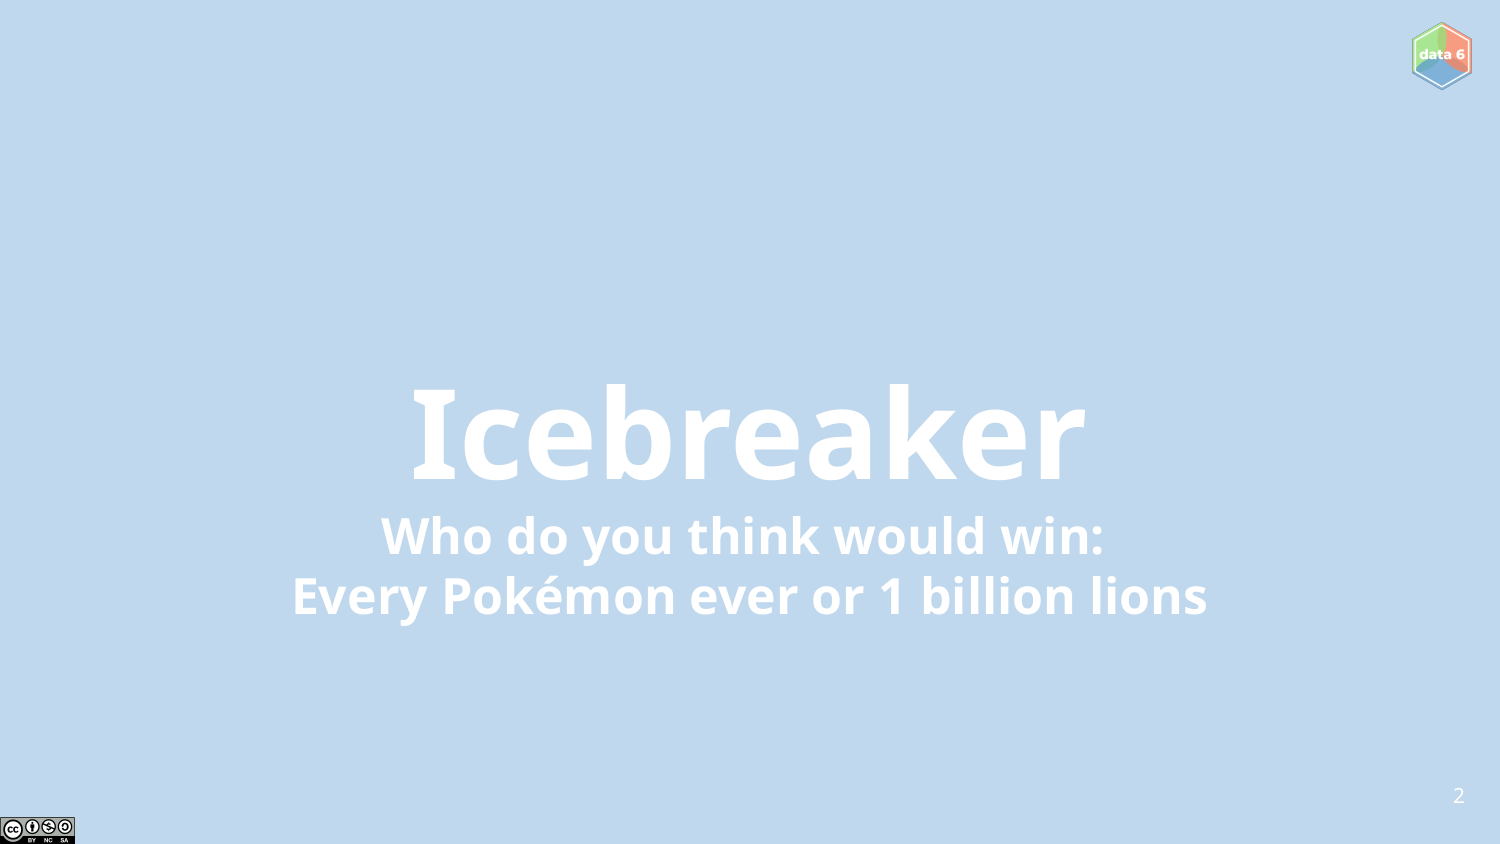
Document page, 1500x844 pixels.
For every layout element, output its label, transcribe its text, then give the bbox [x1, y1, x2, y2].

picture [0, 817, 75, 844]
slide_number ‹#› [1389, 764, 1480, 830]
title Icebreaker Who do you think would win: Every Pokémon ever or 1 billion lions [108, 339, 1392, 640]
picture [1404, 18, 1480, 94]
